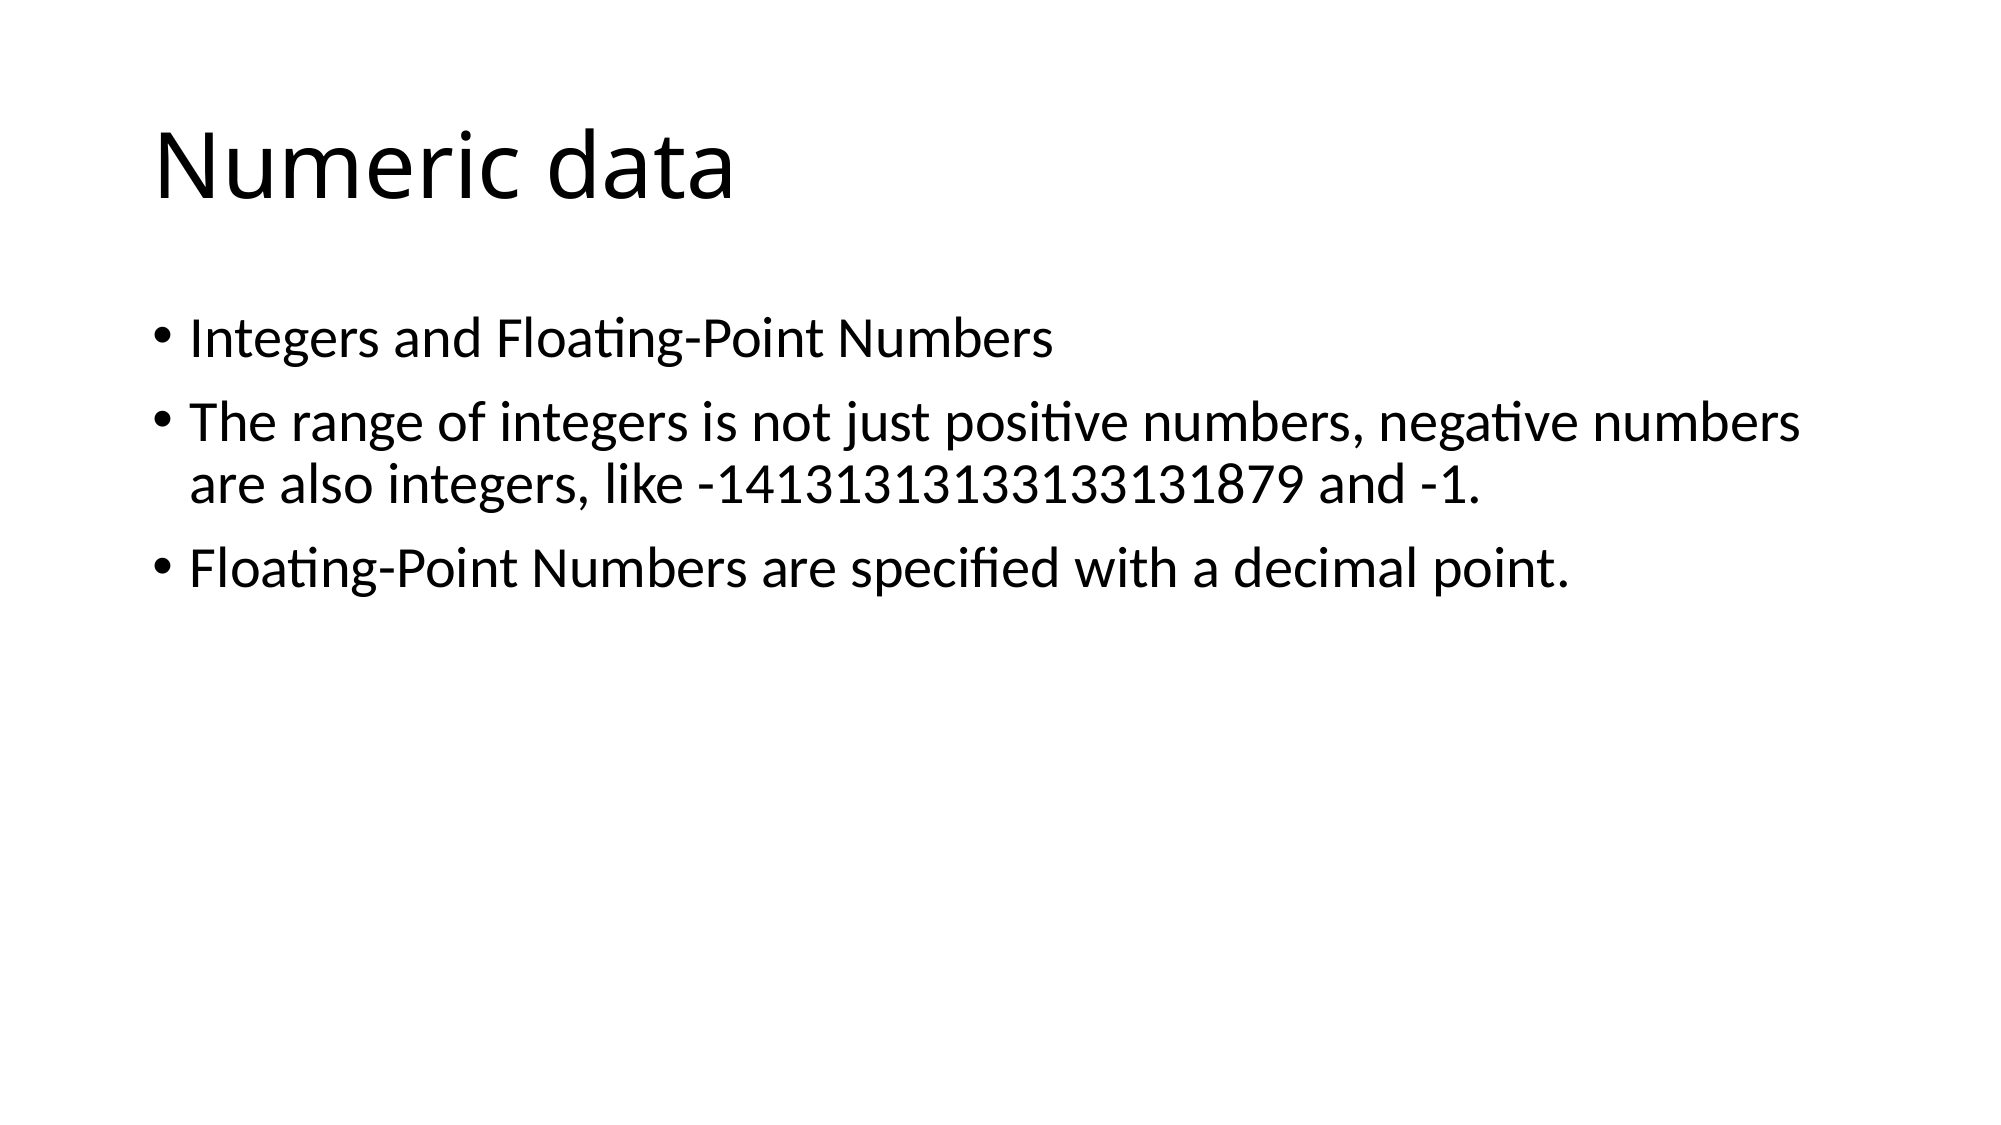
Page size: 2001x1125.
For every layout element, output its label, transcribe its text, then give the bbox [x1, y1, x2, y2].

list Integers and Floating-Point Numbers The range of integers is not just positive numbers, negative numbers are also integers, like -14131313133133131879 and -1. Floating-Point Numbers are specified with a decimal point. [137, 299, 1863, 1014]
title Numeric data [137, 59, 1863, 278]
